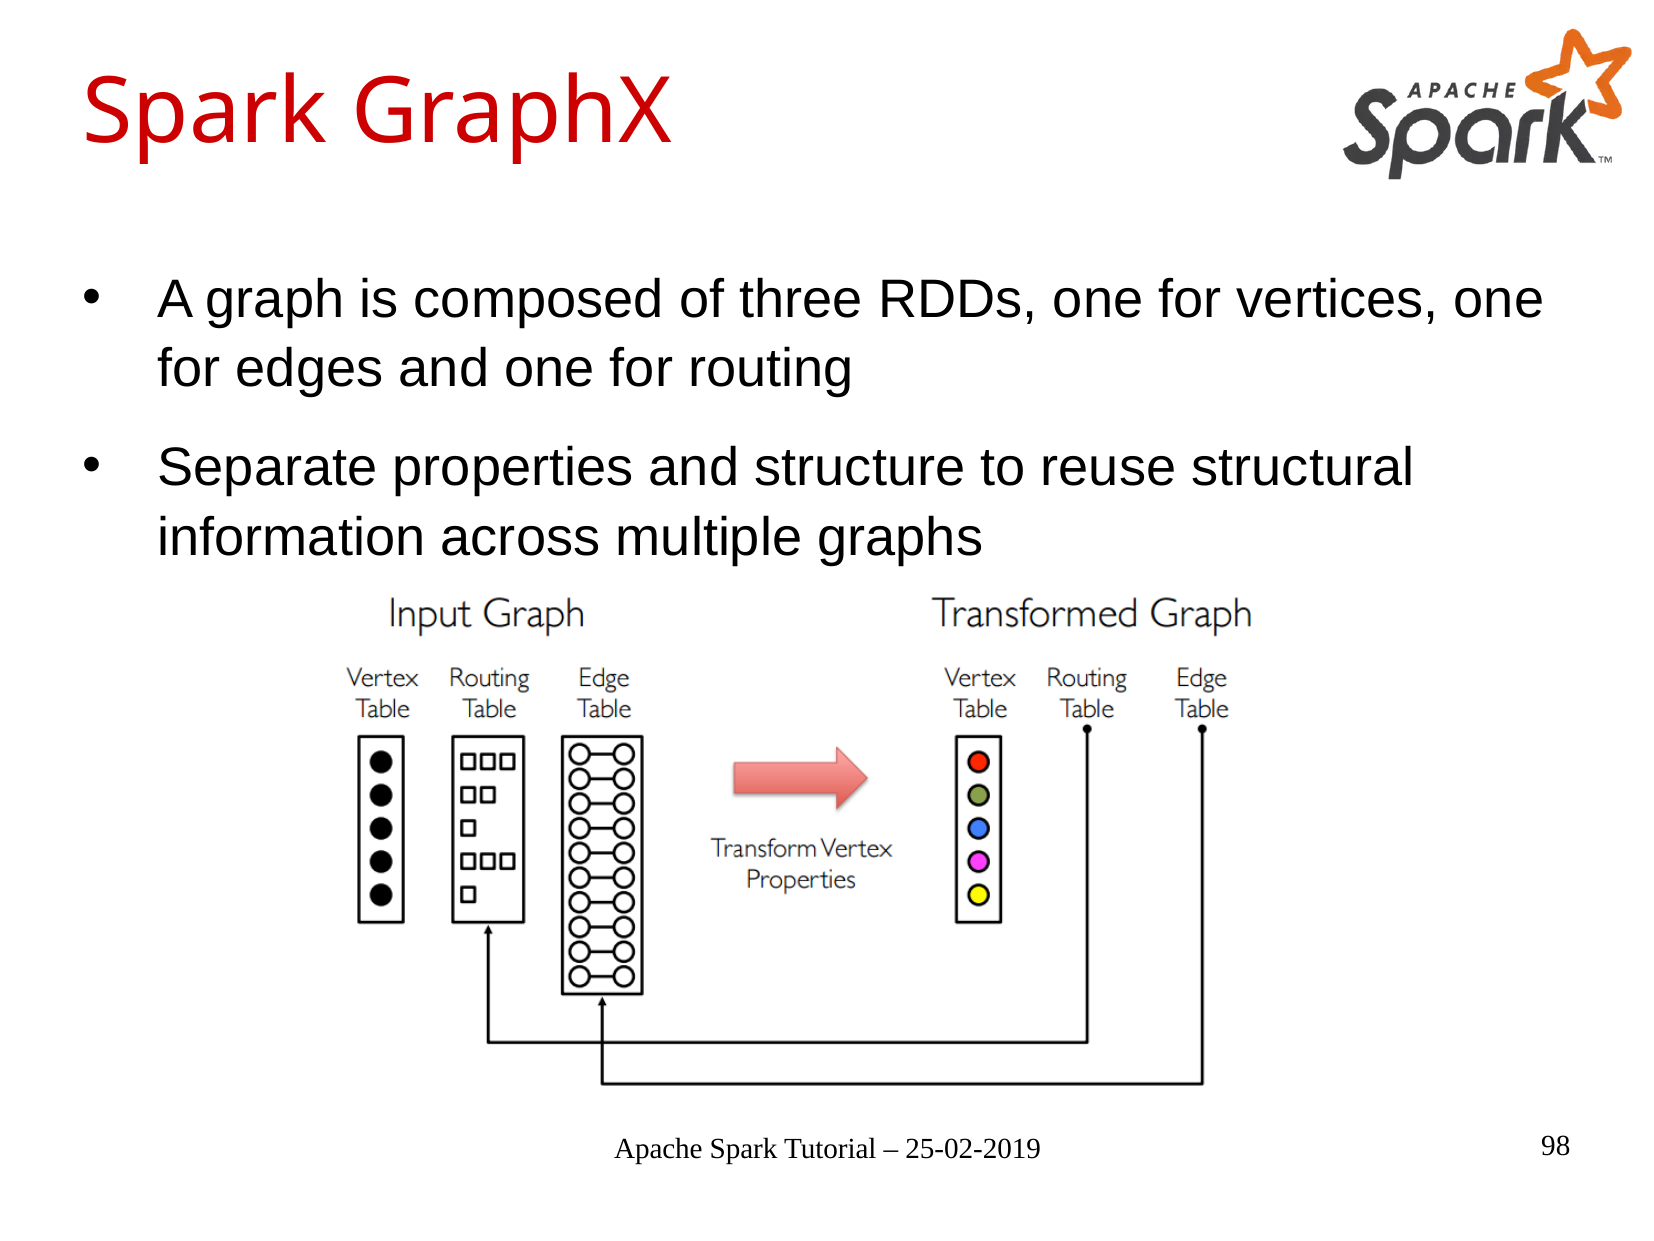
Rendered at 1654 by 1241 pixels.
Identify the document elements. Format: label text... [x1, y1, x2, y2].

list A graph is composed of three RDDs, one for vertices, one for edges and one for routing Separate properties and structure to reuse structural information across multiple graphs [82, 232, 1580, 1065]
picture [1341, 27, 1632, 182]
footer Apache Spark Tutorial – 25-02-2019 [565, 1129, 1090, 1215]
slide_number 98 [1185, 1129, 1571, 1215]
title Spark GraphX [82, 2, 1571, 210]
picture [290, 582, 1315, 1117]
